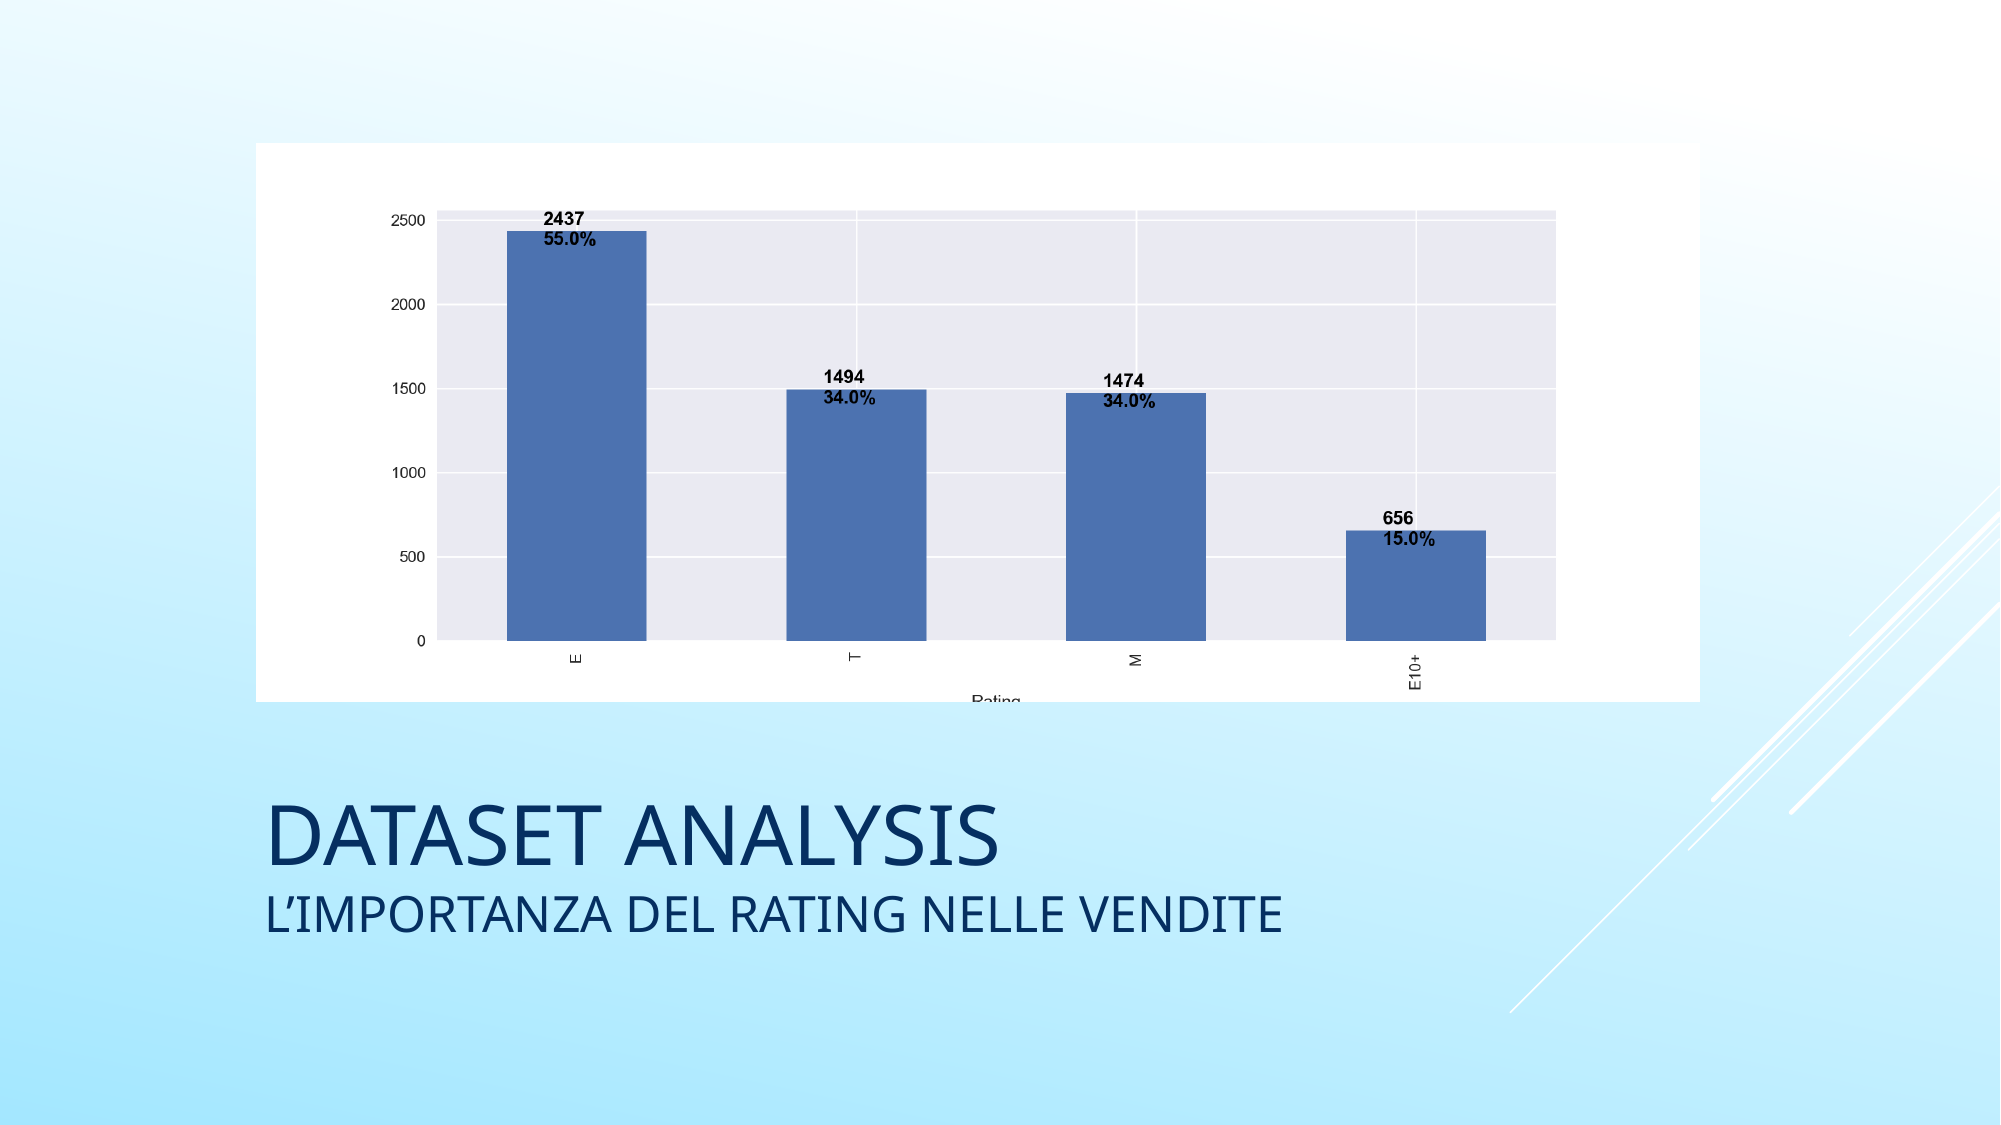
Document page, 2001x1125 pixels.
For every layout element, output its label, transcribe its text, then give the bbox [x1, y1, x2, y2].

picture [256, 143, 1701, 702]
title dataset analysis l’importanza del rating nelle vendite [256, 738, 1658, 987]
